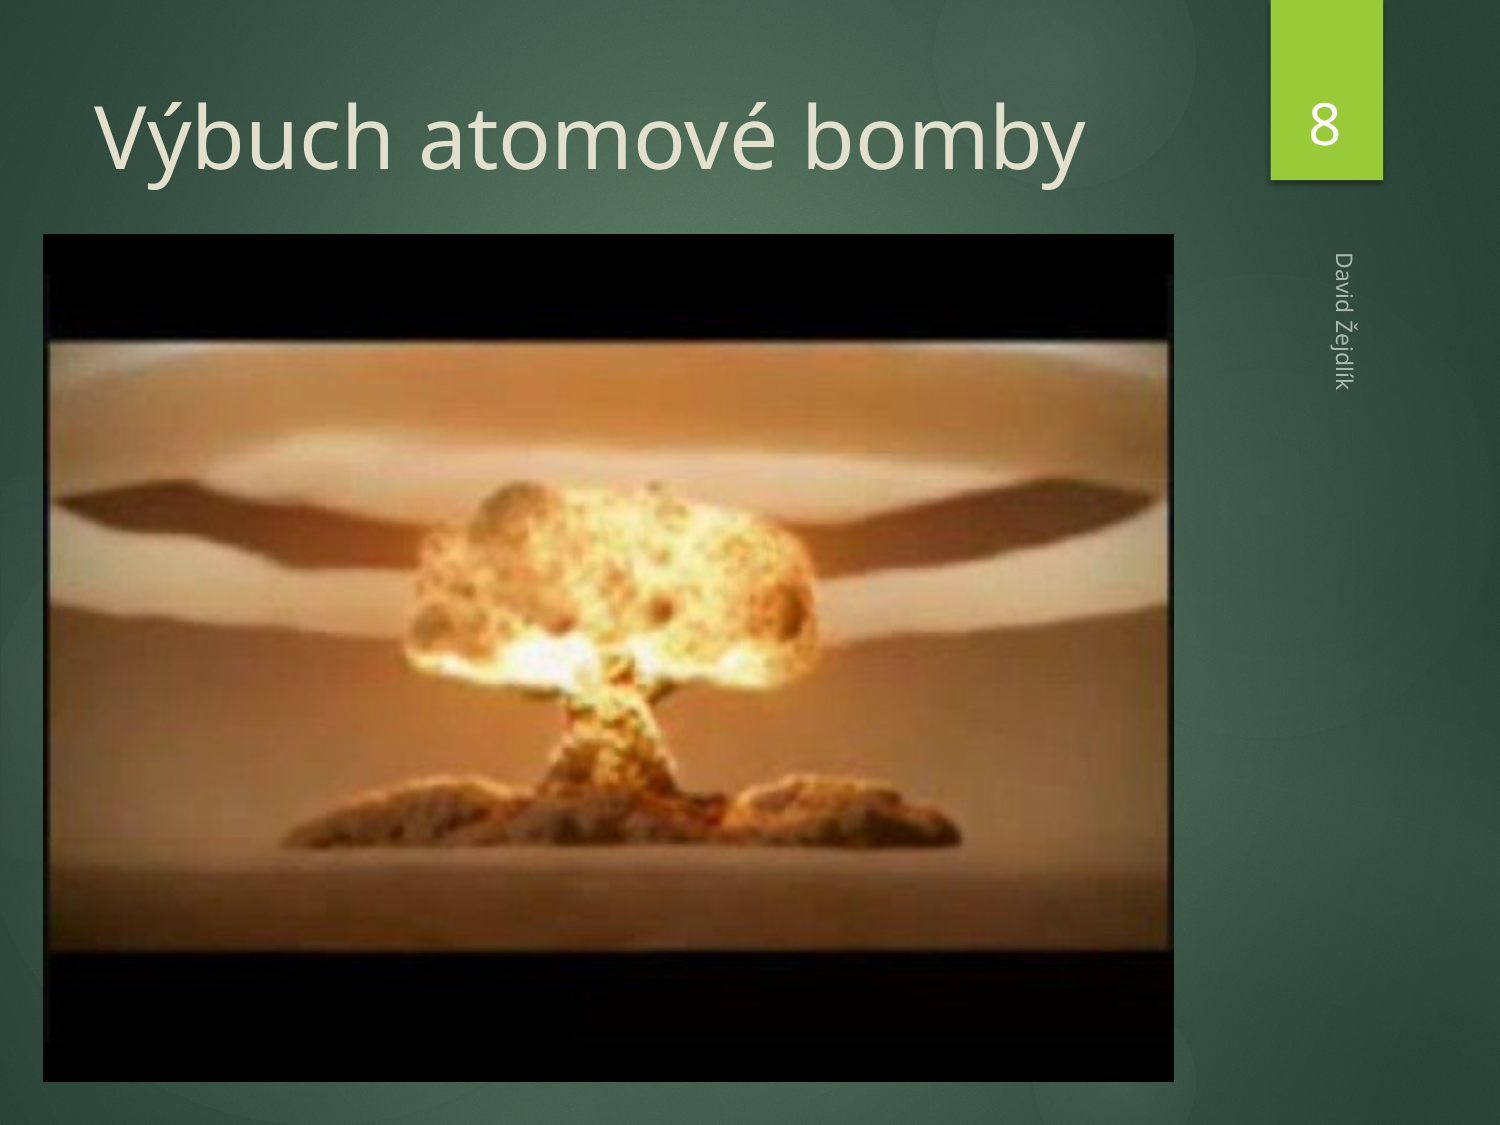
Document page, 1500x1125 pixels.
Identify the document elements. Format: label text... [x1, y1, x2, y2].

footer David Žejdlík [1320, 237, 1358, 871]
title Výbuch atomové bomby [79, 74, 1237, 304]
slide_number 8 [1273, 48, 1378, 175]
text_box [42, 233, 1175, 1083]
